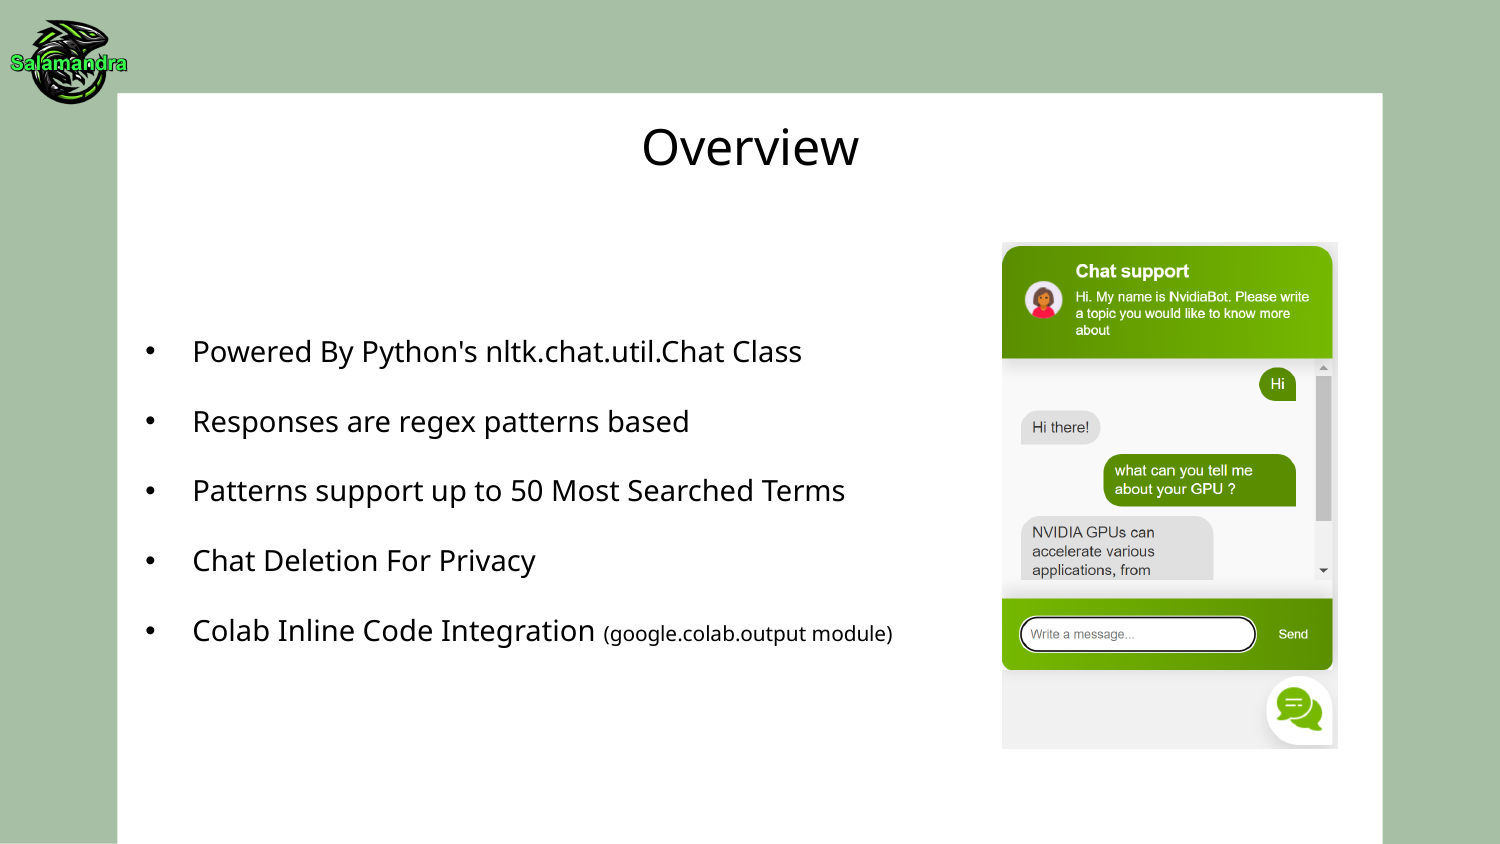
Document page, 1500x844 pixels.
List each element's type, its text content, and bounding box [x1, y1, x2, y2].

picture [0, 15, 153, 123]
text_box Overview [479, 108, 1022, 184]
text_box Powered By Python's nltk.chat.util.Chat Class Responses are regex patterns based Patterns support up to 50 Most Searched Terms Chat Deletion For Privacy Colab Inline Code Integration (google.colab.output module) [130, 325, 996, 655]
picture [1001, 242, 1338, 750]
